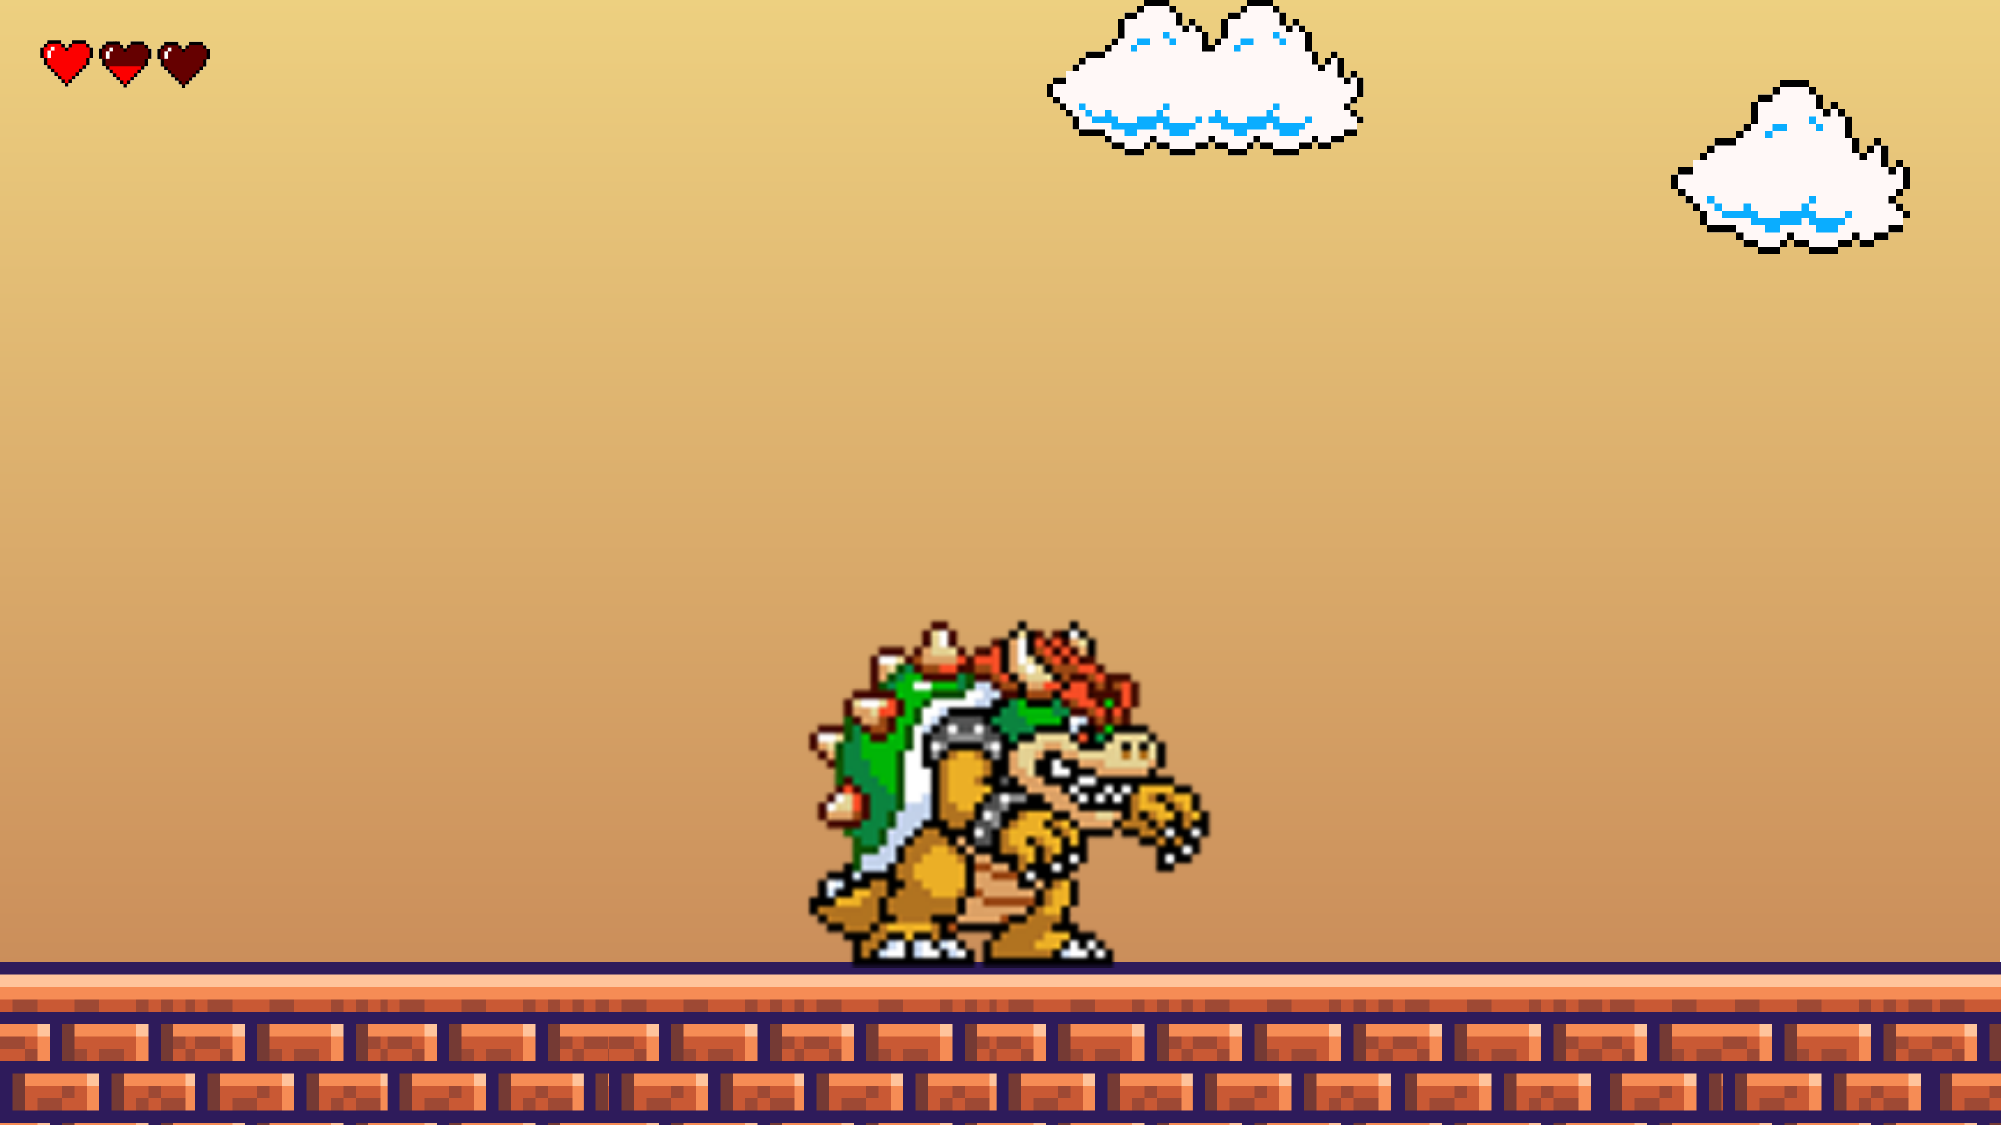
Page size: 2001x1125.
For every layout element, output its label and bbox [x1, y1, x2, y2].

text_box [609, 962, 2000, 1125]
picture [40, 40, 210, 88]
picture [1040, 0, 1389, 172]
picture [1667, 71, 1910, 254]
picture [770, 604, 1230, 968]
text_box [0, 962, 609, 1125]
